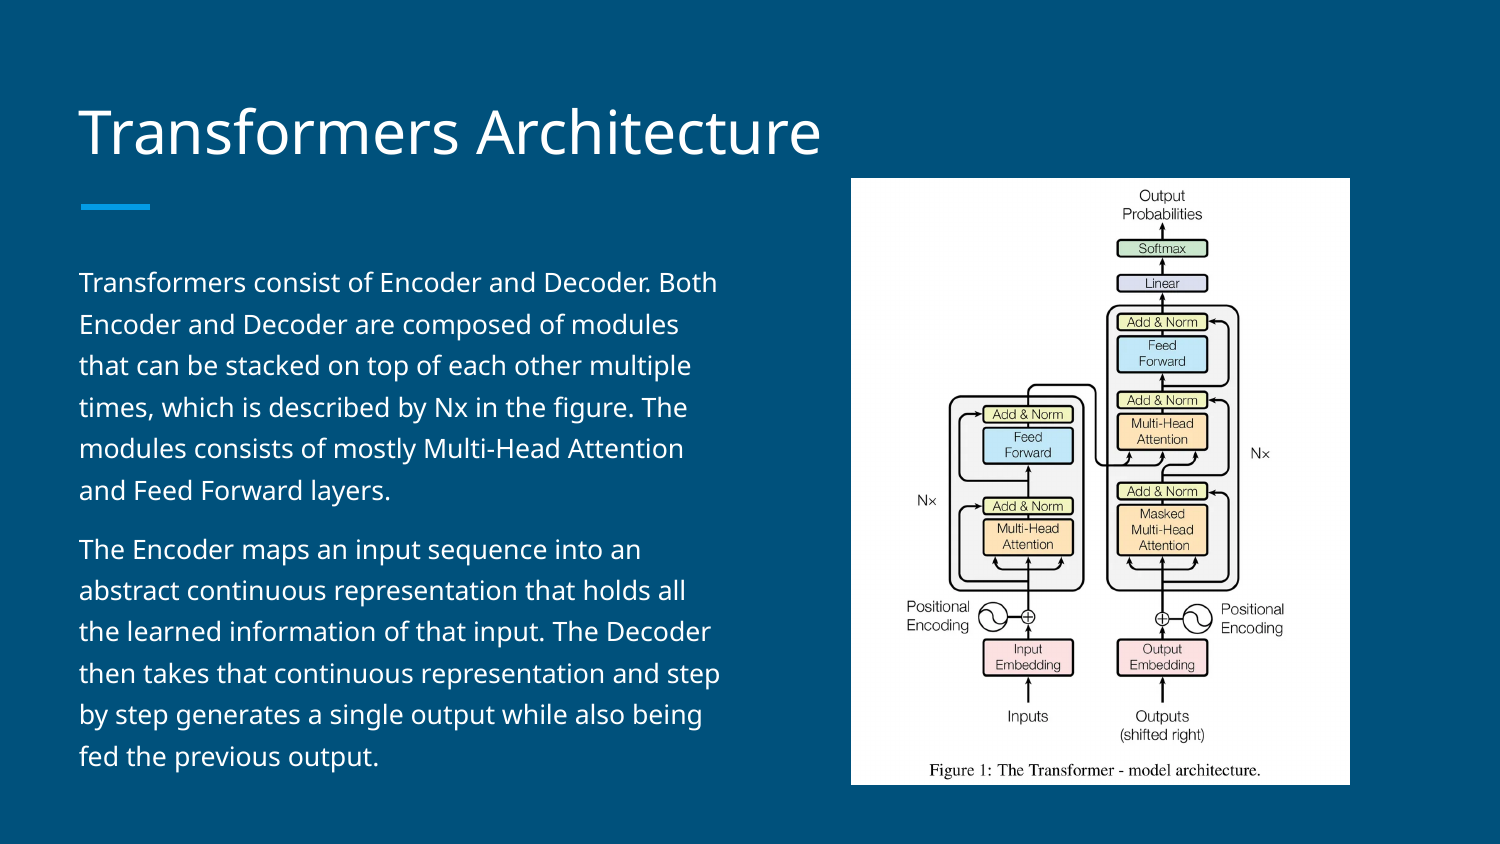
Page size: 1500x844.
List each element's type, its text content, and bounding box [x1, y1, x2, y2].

list Transformers consist of Encoder and Decoder. Both Encoder and Decoder are composed of modules that can be stacked on top of each other multiple times, which is described by Nx in the figure. The modules consists of mostly Multi-Head Attention and Feed Forward layers. The Encoder maps an input sequence into an abstract continuous representation that holds all the learned information of that input. The Decoder then takes that continuous representation and step by step generates a single output while also being fed the previous output. [63, 244, 737, 833]
title Transformers Architecture [63, 75, 1437, 188]
picture [852, 179, 1349, 784]
